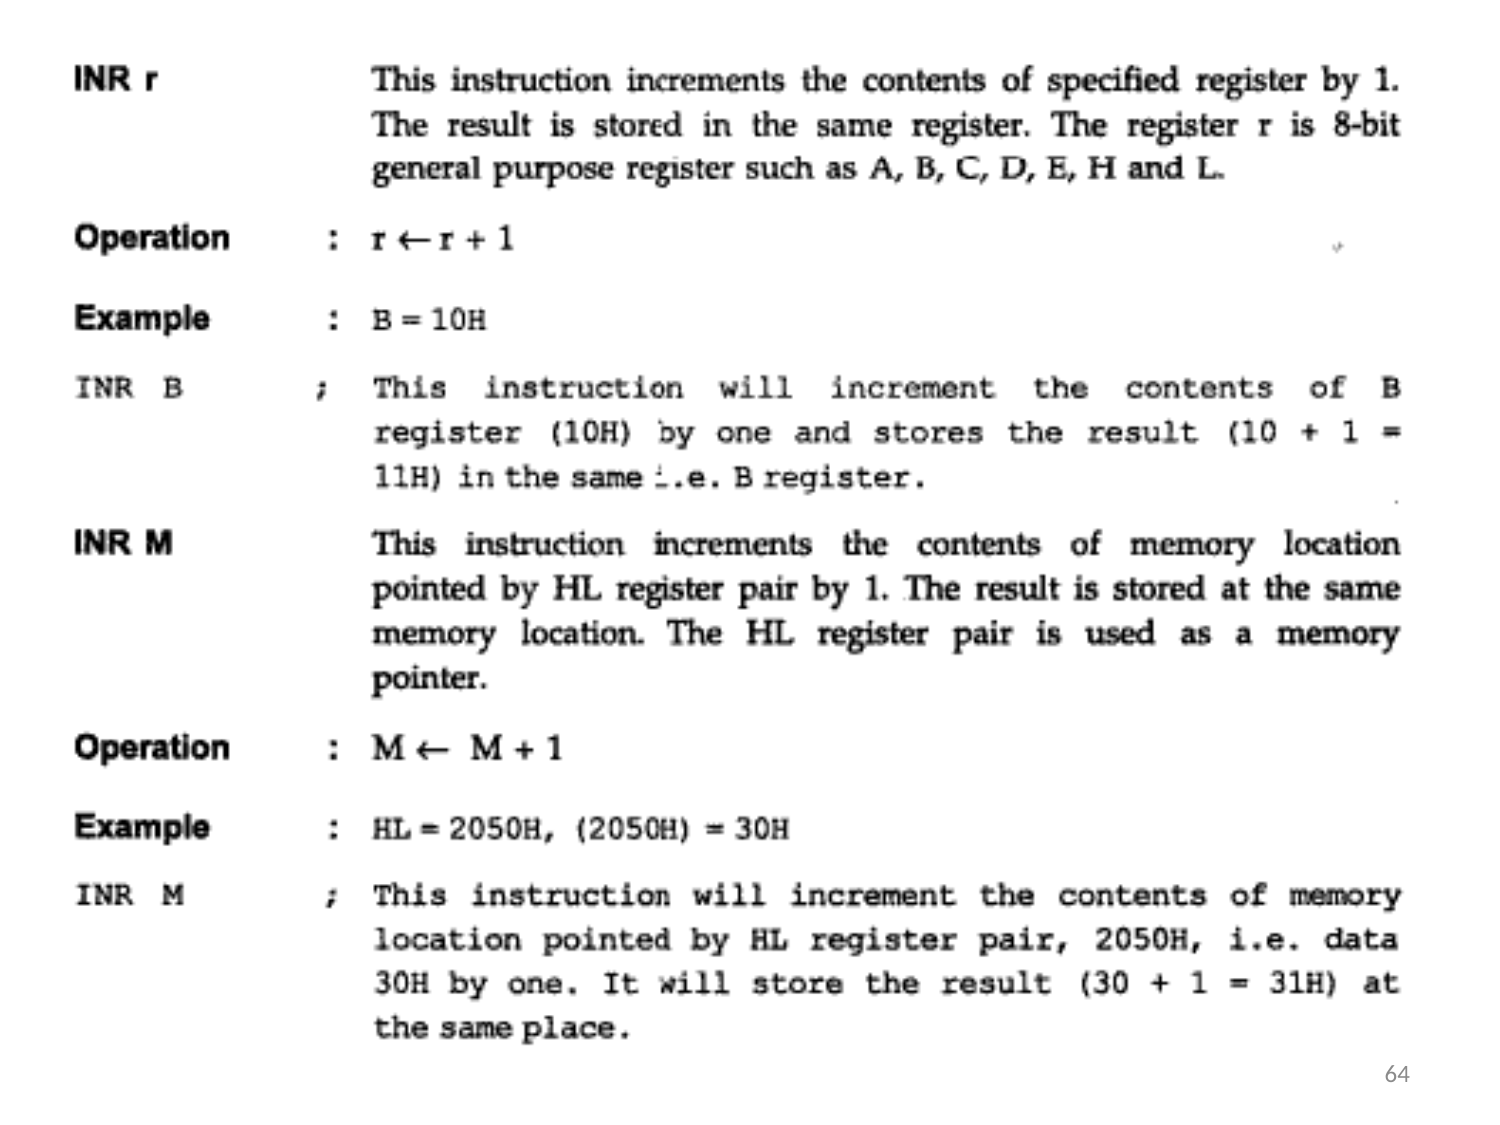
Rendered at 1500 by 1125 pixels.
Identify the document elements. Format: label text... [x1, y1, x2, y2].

slide_number 64 [1074, 1058, 1425, 1103]
picture [62, 49, 1451, 1052]
